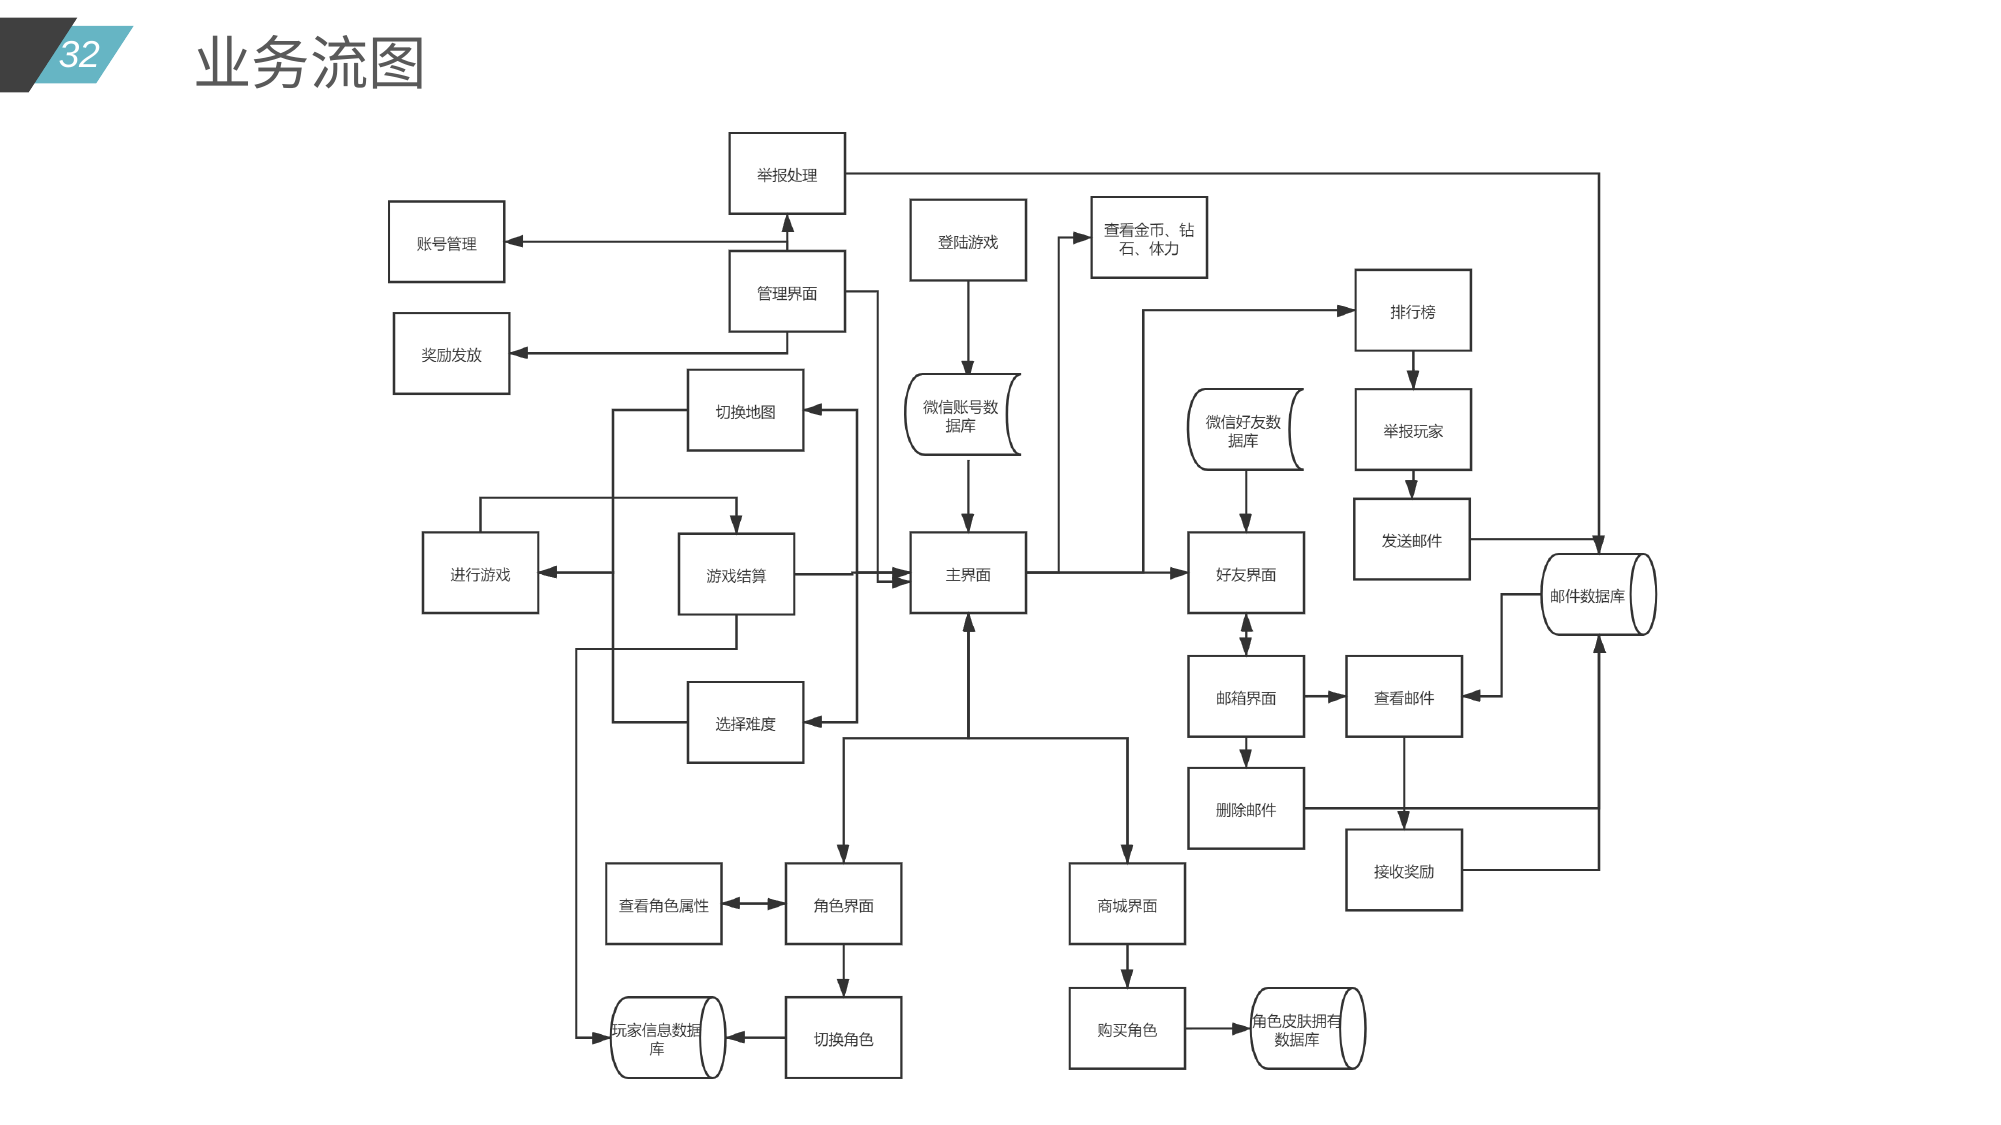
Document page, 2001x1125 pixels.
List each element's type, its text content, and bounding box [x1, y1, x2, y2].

text_box 业务流图 [178, 18, 442, 104]
picture [360, 104, 1685, 1107]
